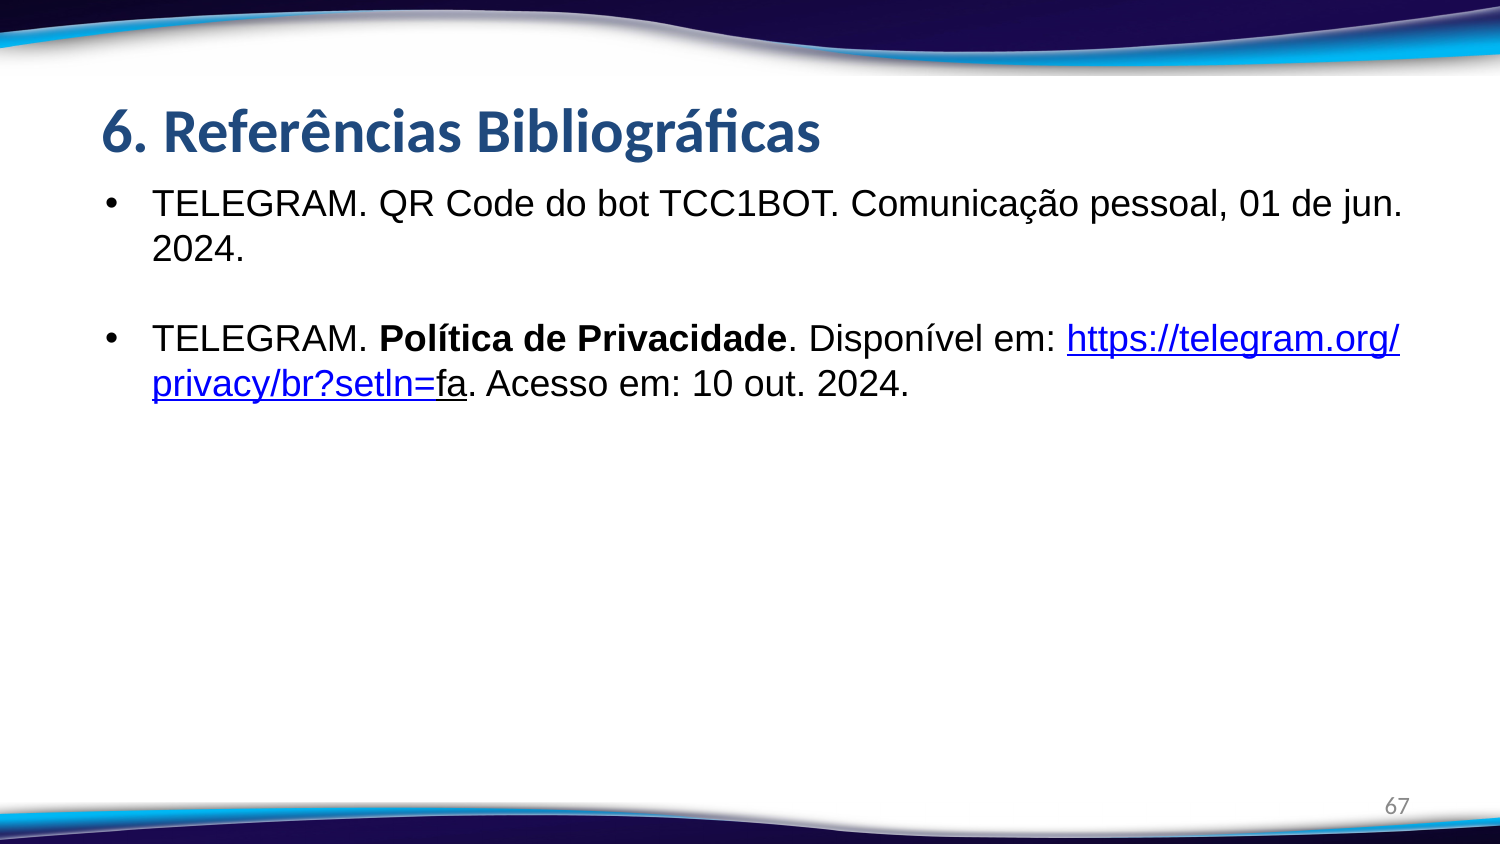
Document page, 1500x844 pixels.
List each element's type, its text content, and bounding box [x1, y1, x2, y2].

text_box TELEGRAM. QR Code do bot TCC1BOT. Comunicação pessoal, 01 de jun. 2024. TELEGRAM. Política de Privacidade. Disponível em: https://telegram.org/privacy/br?setln=fa. Acesso em: 10 out. 2024. [39, 164, 1438, 801]
text_box 6. Referências Bibliográficas [85, 84, 1438, 144]
picture [0, 0, 1500, 76]
picture [0, 802, 1500, 844]
